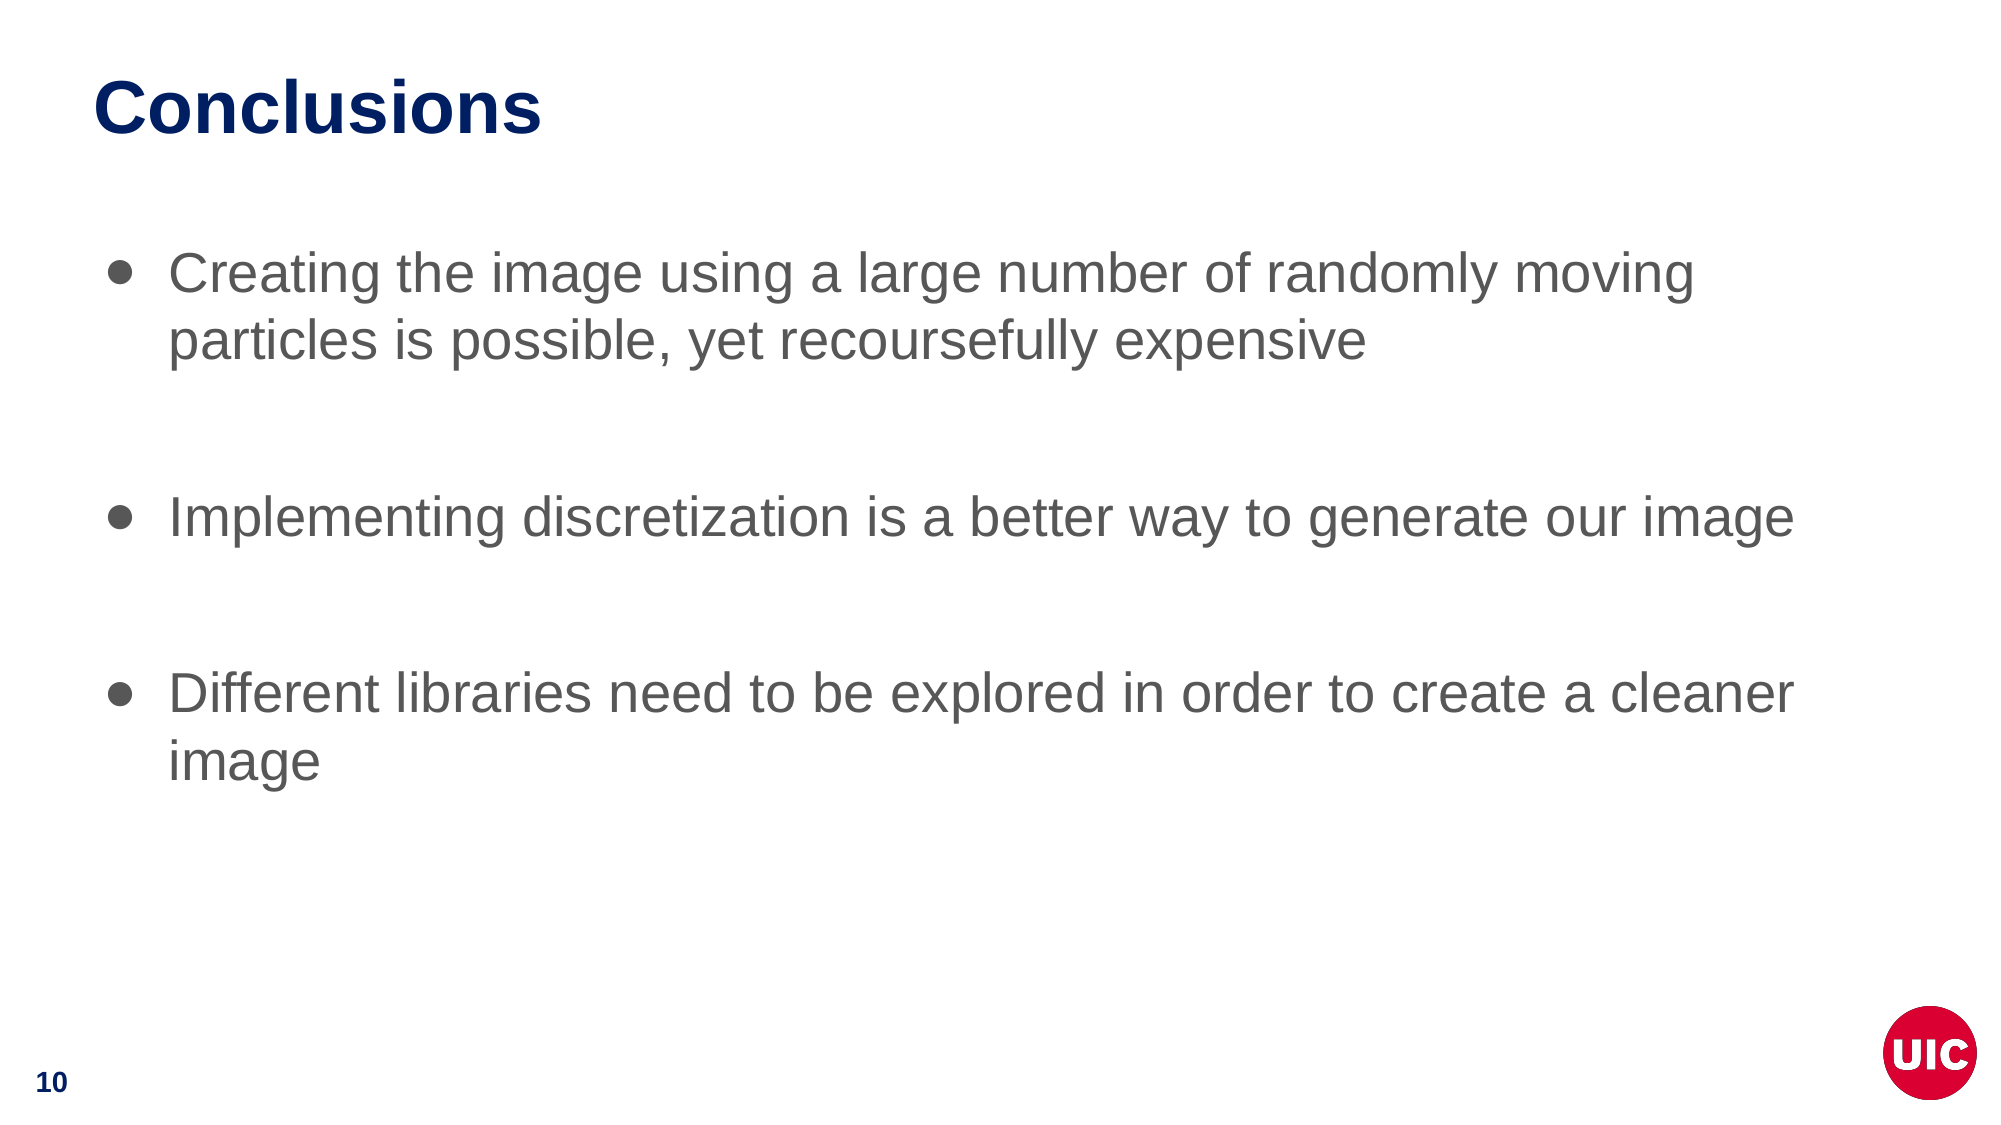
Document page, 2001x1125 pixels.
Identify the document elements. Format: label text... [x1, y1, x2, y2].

picture [1880, 1004, 1980, 1102]
list Creating the image using a large number of randomly moving particles is possible, yet recoursefully expensive Implementing discretization is a better way to generate our image Different libraries need to be explored in order to create a cleaner image [93, 235, 1907, 1016]
title Conclusions [93, 68, 1907, 202]
